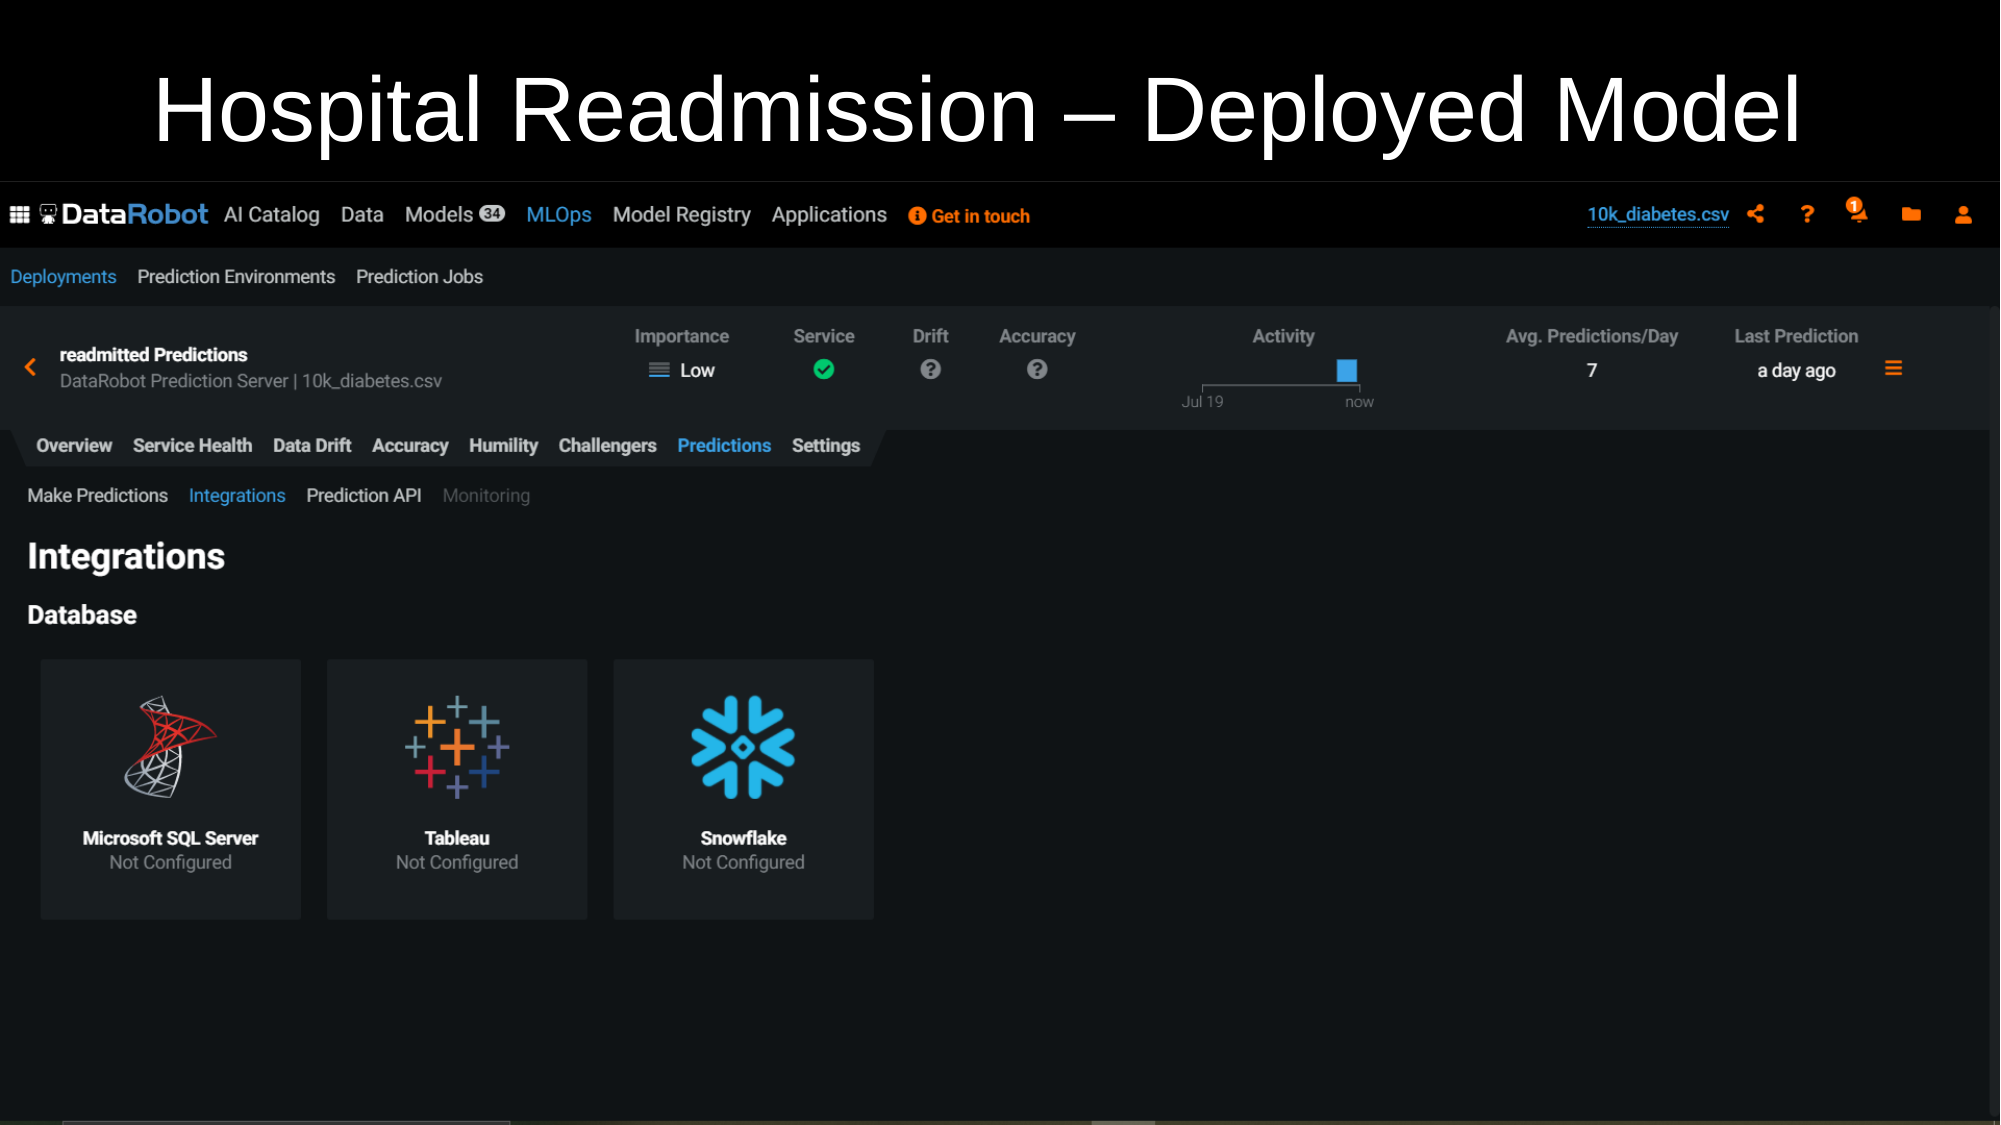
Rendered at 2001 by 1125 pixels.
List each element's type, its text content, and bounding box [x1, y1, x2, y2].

title Hospital Readmission – Deployed Model [137, 3, 1863, 181]
picture [0, 181, 2000, 1125]
